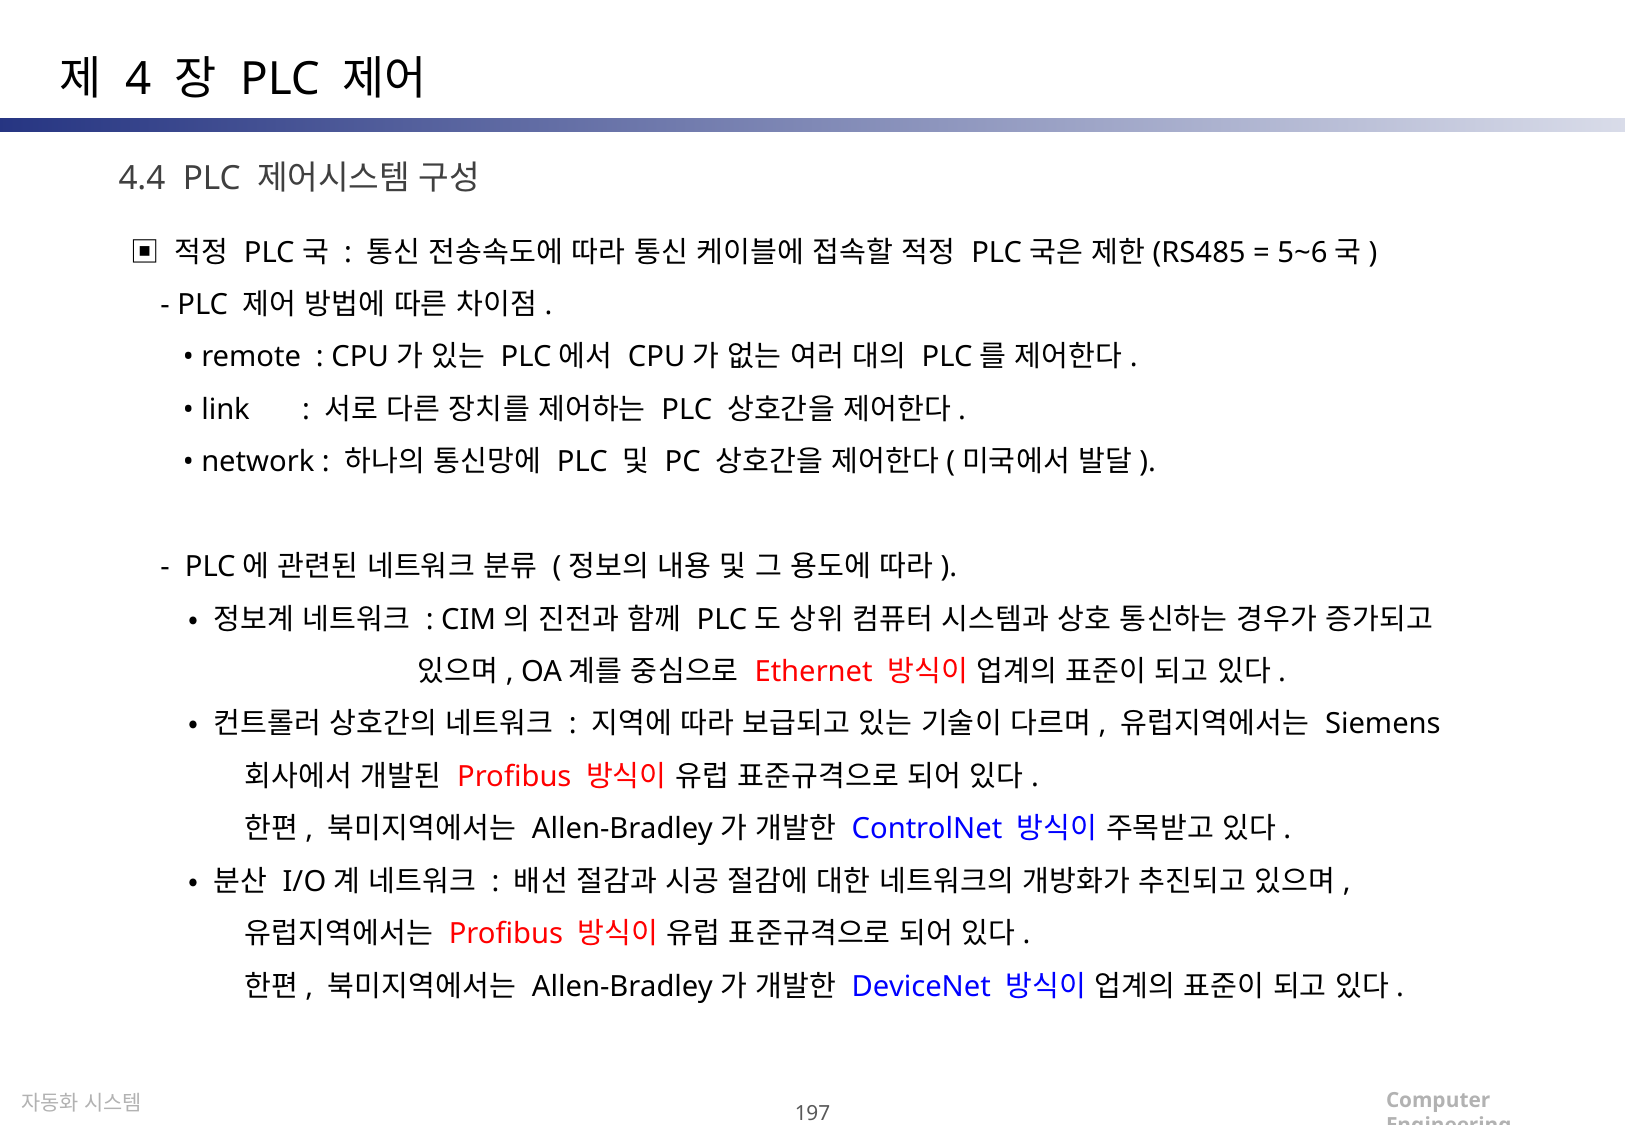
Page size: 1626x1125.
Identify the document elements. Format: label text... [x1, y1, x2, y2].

text_box 4.4 PLC 제어시스템 구성 [103, 148, 496, 204]
text_box ▣ 적정 PLC국 : 통신 전송속도에 따라 통신 케이블에 접속할 적정 PLC국은 제한(RS485 = 5~6국) - PLC 제어 방법에 따른 차이점. • remote : CPU가 있는 PLC에서 CPU가 없는 여러 대의 PLC를 제어한다. • link : 서로 다른 장치를 제어하는 PLC 상호간을 제어한다. • network : 하나의 통신망에 PLC 및 PC 상호간을 제어한다(미국에서 발달). - PLC에 관련된 네트워크 분류 (정보의 내용 및 그 용도에 따라). • 정보계 네트워크 : CIM의 진전과 함께 PLC도 상위 컴퓨터 시스템과 상호 통신하는 경우가 증가되고 있으며, OA계를 중심으로 Ethernet 방식이 업계의 표준이 되고 있다. • 컨트롤러 상호간의 네트워크 : 지역에 따라 보급되고 있는 기술이 다르며, 유럽지역에서는 Siemens 회사에서 개발된 Profibus 방식이 유럽 표준규격으로 되어 있다. 한편, 북미지역에서는 Allen-Bradley가 개발한 ControlNet 방식이 주목받고 있다. • 분산 I/O계 네트워크 : 배선 절감과 시공 절감에 대한 네트워크의 개방화가 추진되고 있으며, 유럽지역에서는 Profibus 방식이 유럽 표준규격으로 되어 있다. 한편, 북미지역에서는 Allen-Bradley가 개발한 DeviceNet 방식이 업계의 표준이 되고 있다. [115, 207, 1587, 1010]
text_box 제 4 장 PLC 제어 [44, 39, 1522, 120]
